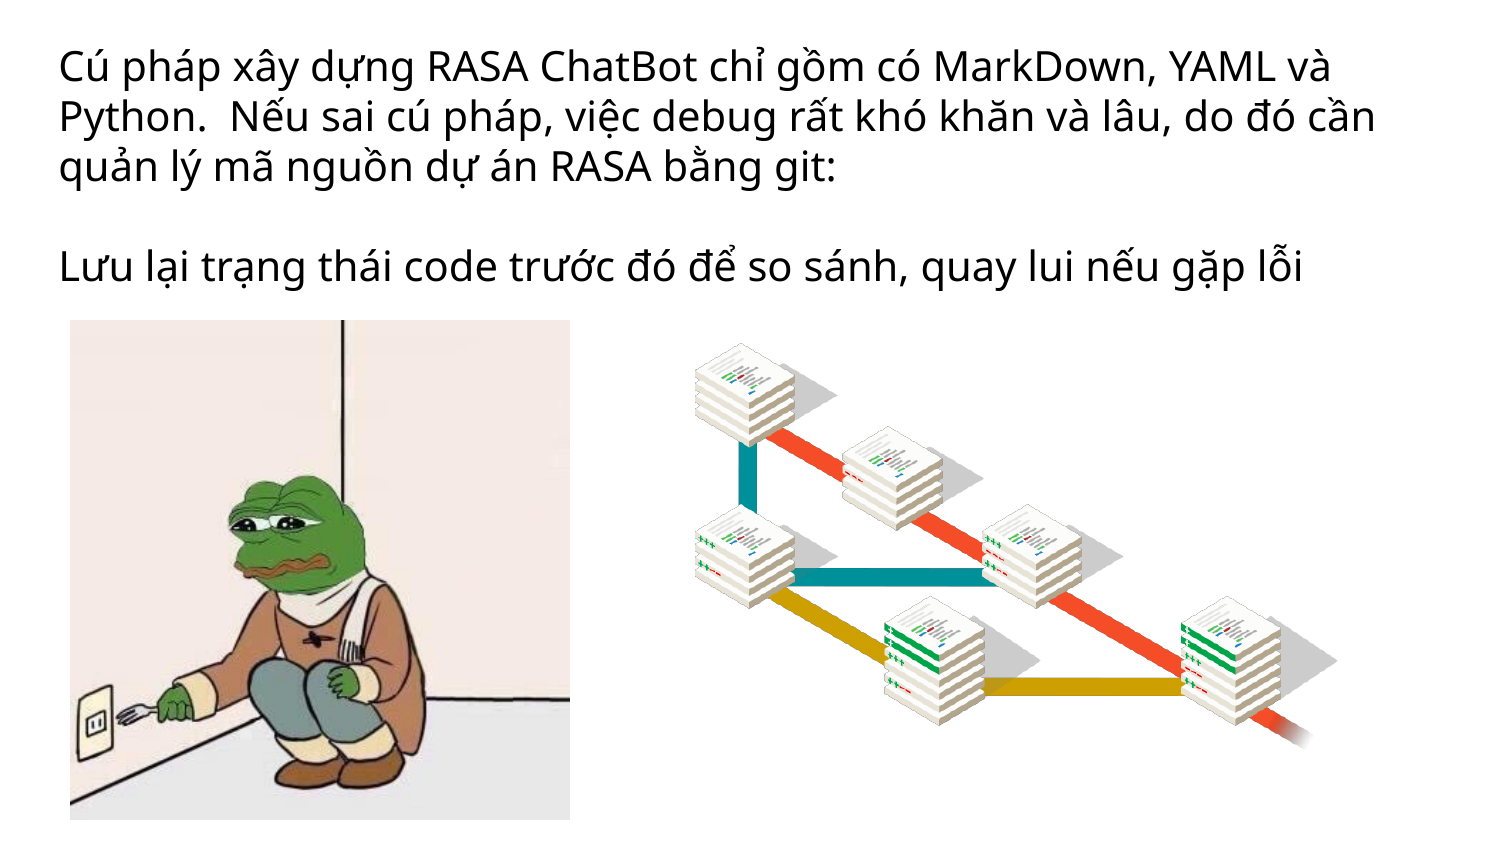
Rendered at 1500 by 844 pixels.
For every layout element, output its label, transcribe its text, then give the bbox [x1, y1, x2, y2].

picture [70, 319, 571, 820]
picture [693, 341, 1353, 767]
text_box Cú pháp xây dựng RASA ChatBot chỉ gồm có MarkDown, YAML và Python. Nếu sai cú pháp, việc debug rất khó khăn và lâu, do đó cần quản lý mã nguồn dự án RASA bằng git: Lưu lại trạng thái code trước đó để so sánh, quay lui nếu gặp lỗi [43, 32, 1449, 298]
